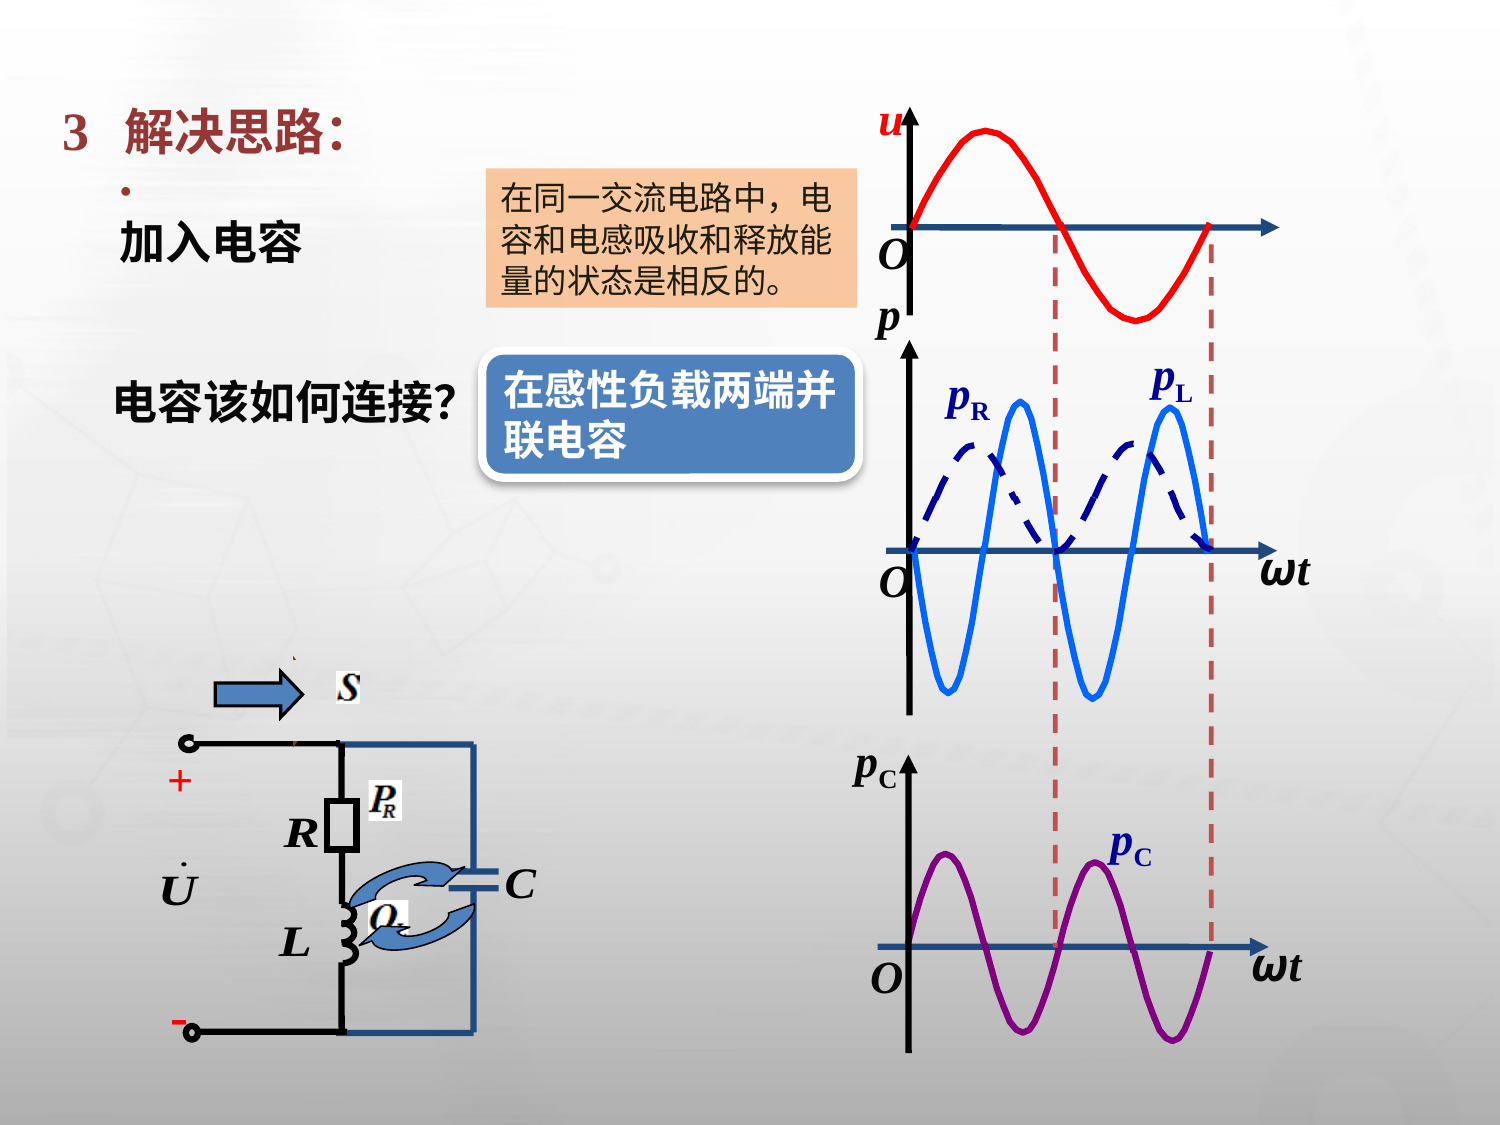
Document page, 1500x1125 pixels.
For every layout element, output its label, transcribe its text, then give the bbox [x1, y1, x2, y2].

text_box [47, 92, 449, 170]
text_box [1218, 940, 1269, 954]
text_box O [855, 939, 901, 1010]
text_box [149, 660, 409, 1056]
text_box [902, 754, 915, 853]
text_box ωt [1236, 928, 1331, 999]
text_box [907, 853, 1211, 1042]
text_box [346, 867, 478, 945]
text_box pC [841, 724, 912, 801]
text_box 在感性负载两端并联电容 [478, 346, 856, 482]
text_box 电容该如何连接？ [97, 366, 764, 437]
picture [0, 0, 1500, 1125]
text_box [1054, 727, 1212, 949]
text_box 在同一交流电路中，电容和电感吸收和释放能量的状态是相反的。 [485, 168, 856, 308]
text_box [414, 743, 551, 1034]
text_box 加入电容 [69, 206, 354, 277]
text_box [193, 659, 337, 742]
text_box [862, 81, 1340, 716]
